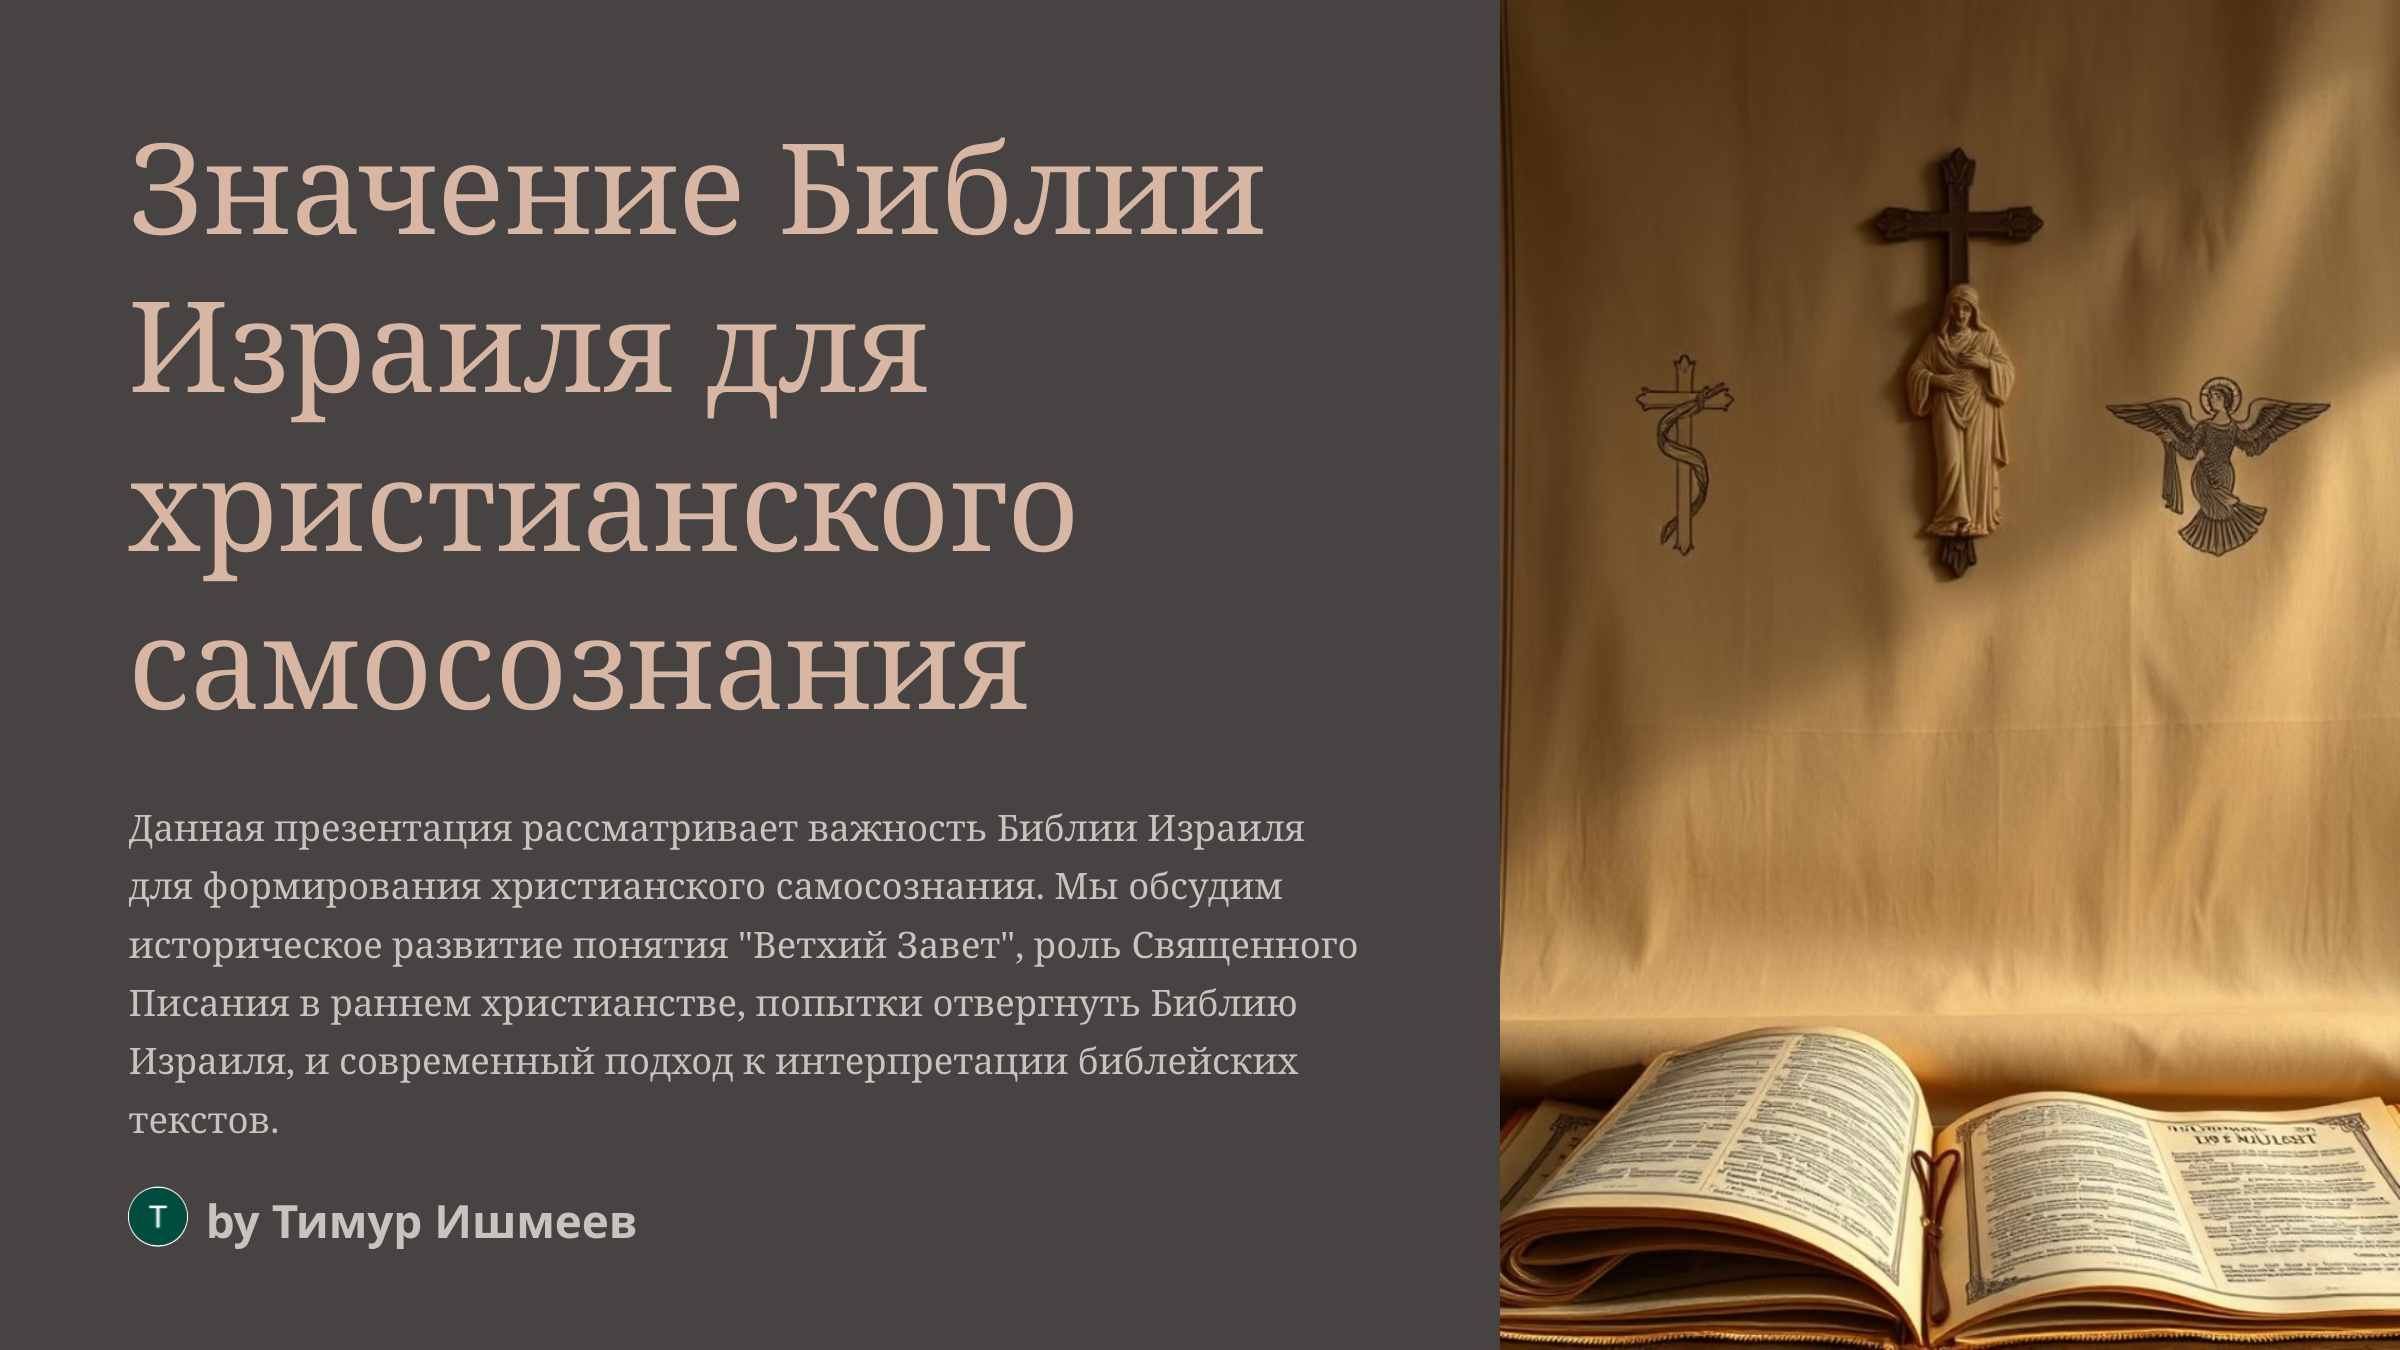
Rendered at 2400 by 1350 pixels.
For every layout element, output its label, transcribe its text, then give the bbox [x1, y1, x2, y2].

text_box Значение Библии Израиля для христианского самосознания [128, 101, 1372, 736]
text_box Данная презентация рассматривает важность Библии Израиля для формирования христианского самосознания. Мы обсудим историческое развитие понятия "Ветхий Завет", роль Священного Писания в раннем христианстве, попытки отвергнуть Библию Израиля, и современный подход к интерпретации библейских текстов. [128, 790, 1372, 1144]
picture [1499, 0, 2400, 1350]
picture [129, 1188, 187, 1245]
text_box by Тимур Ишмеев [205, 1184, 643, 1249]
